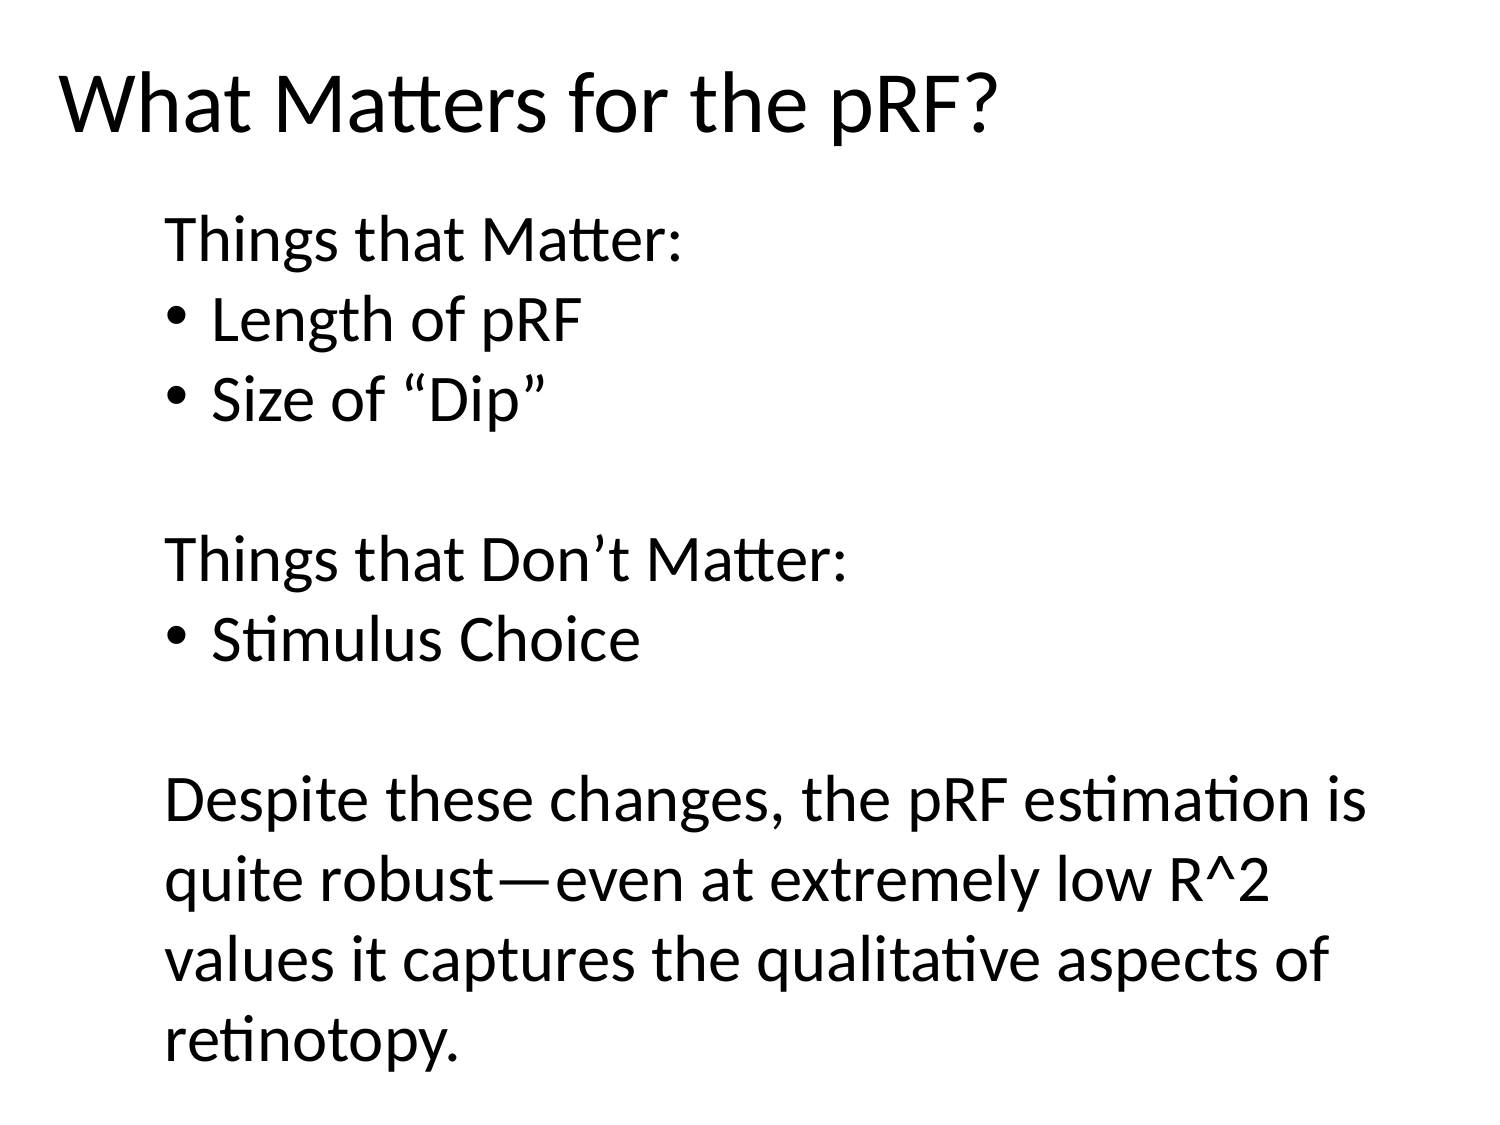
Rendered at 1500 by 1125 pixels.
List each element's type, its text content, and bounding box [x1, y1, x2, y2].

text_box What Matters for the pRF? [43, 37, 1019, 158]
text_box Things that Matter: Length of pRF Size of “Dip” Things that Don’t Matter: Stimulus Choice Despite these changes, the pRF estimation is quite robust—even at extremely low R^2 values it captures the qualitative aspects of retinotopy. [150, 187, 1388, 1082]
